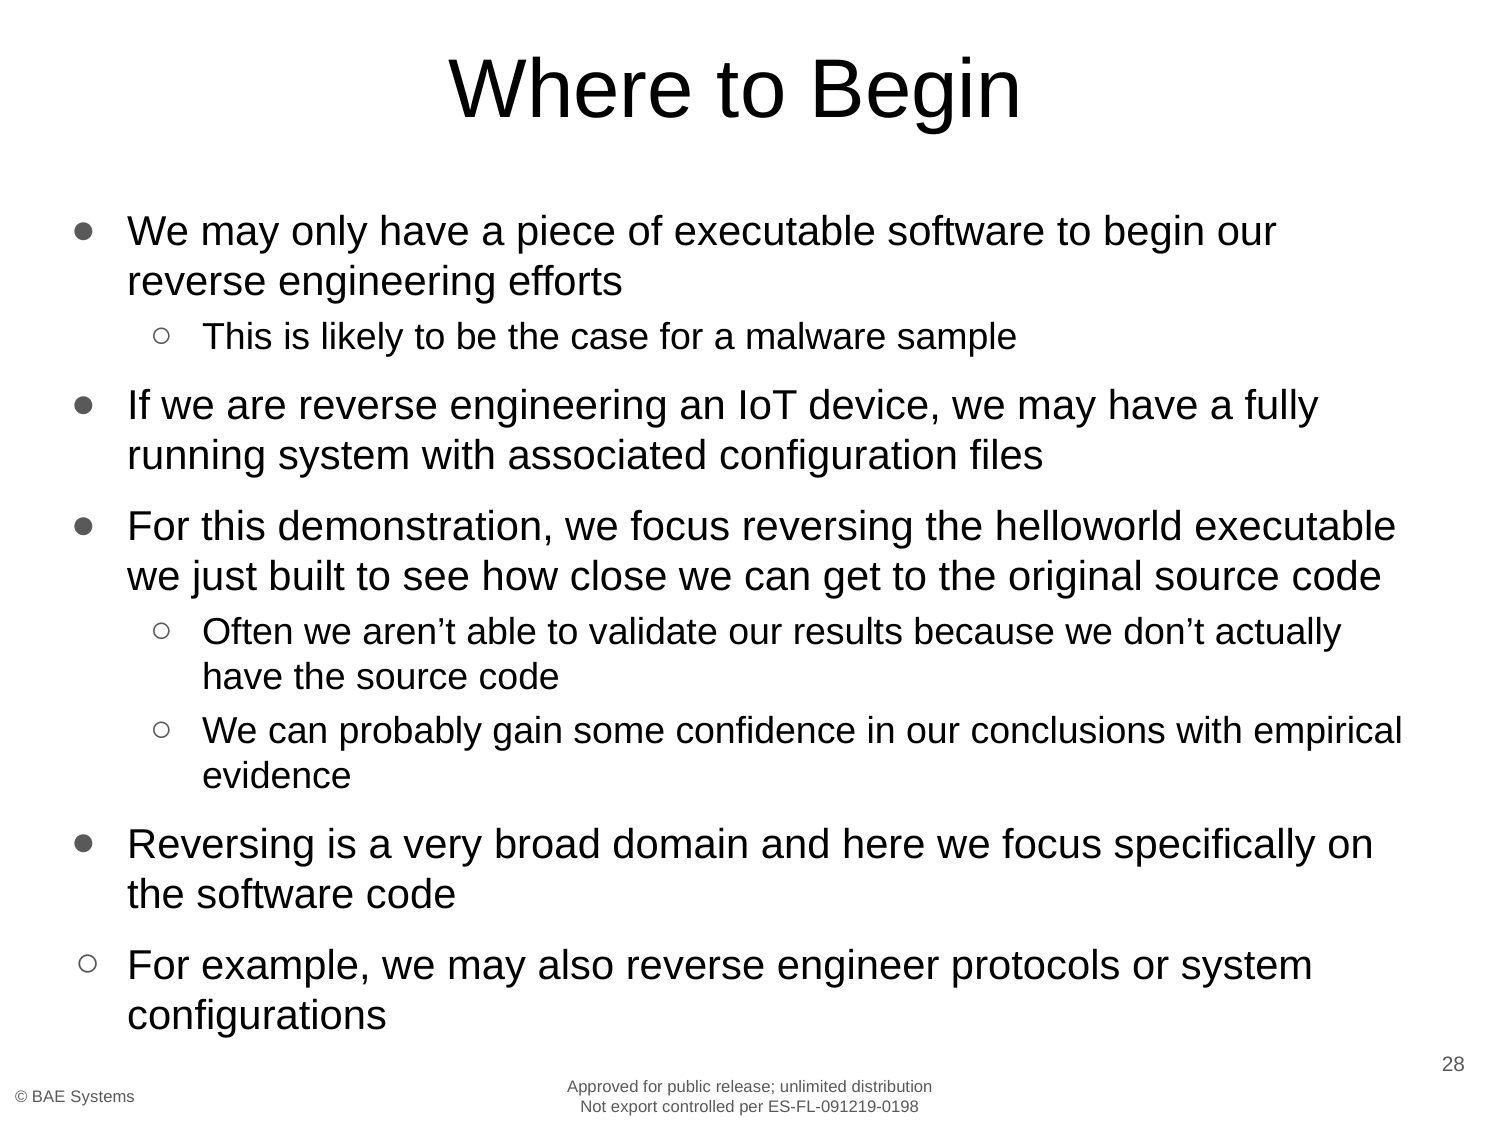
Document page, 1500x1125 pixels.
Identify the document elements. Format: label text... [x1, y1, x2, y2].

slide_number 28 [1389, 1019, 1480, 1106]
title Where to Begin [37, 18, 1435, 145]
list We may only have a piece of executable software to begin our reverse engineering efforts This is likely to be the case for a malware sample If we are reverse engineering an IoT device, we may have a fully running system with associated configuration files For this demonstration, we focus reversing the helloworld executable we just built to see how close we can get to the original source code Often we aren’t able to validate our results because we don’t actually have the source code We can probably gain some confidence in our conclusions with empirical evidence Reversing is a very broad domain and here we focus specifically on the software code For example, we may also reverse engineer protocols or system configurations [37, 188, 1435, 937]
